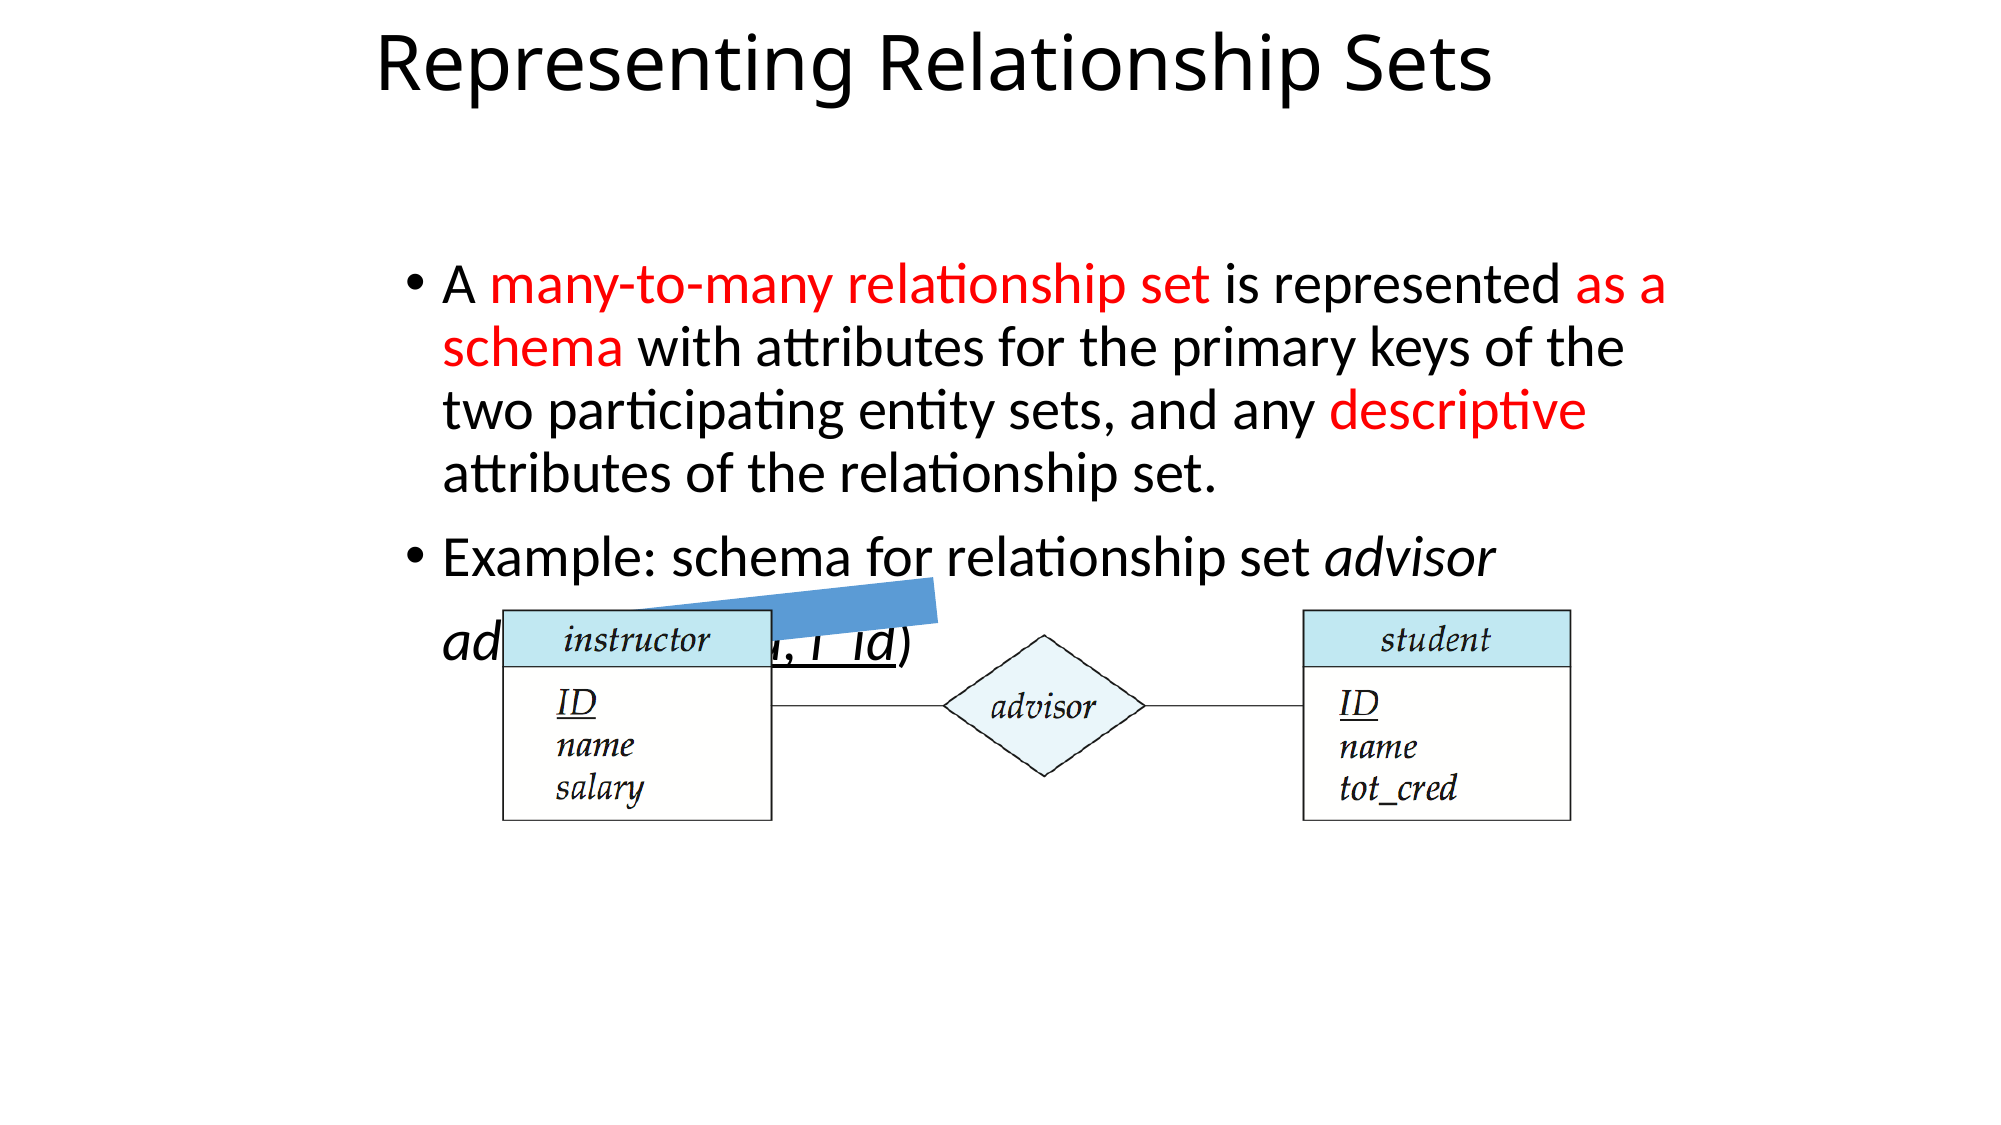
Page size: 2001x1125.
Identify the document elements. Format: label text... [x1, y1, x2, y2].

text_box [640, 577, 937, 609]
title Representing Relationship Sets [359, 15, 1743, 115]
list A many-to-many relationship set is represented as a schema with attributes for the primary keys of the two participating entity sets, and any descriptive attributes of the relationship set. Example: schema for relationship set advisor advisor = (s_id, i_id) [390, 245, 1697, 729]
picture [502, 609, 1574, 830]
